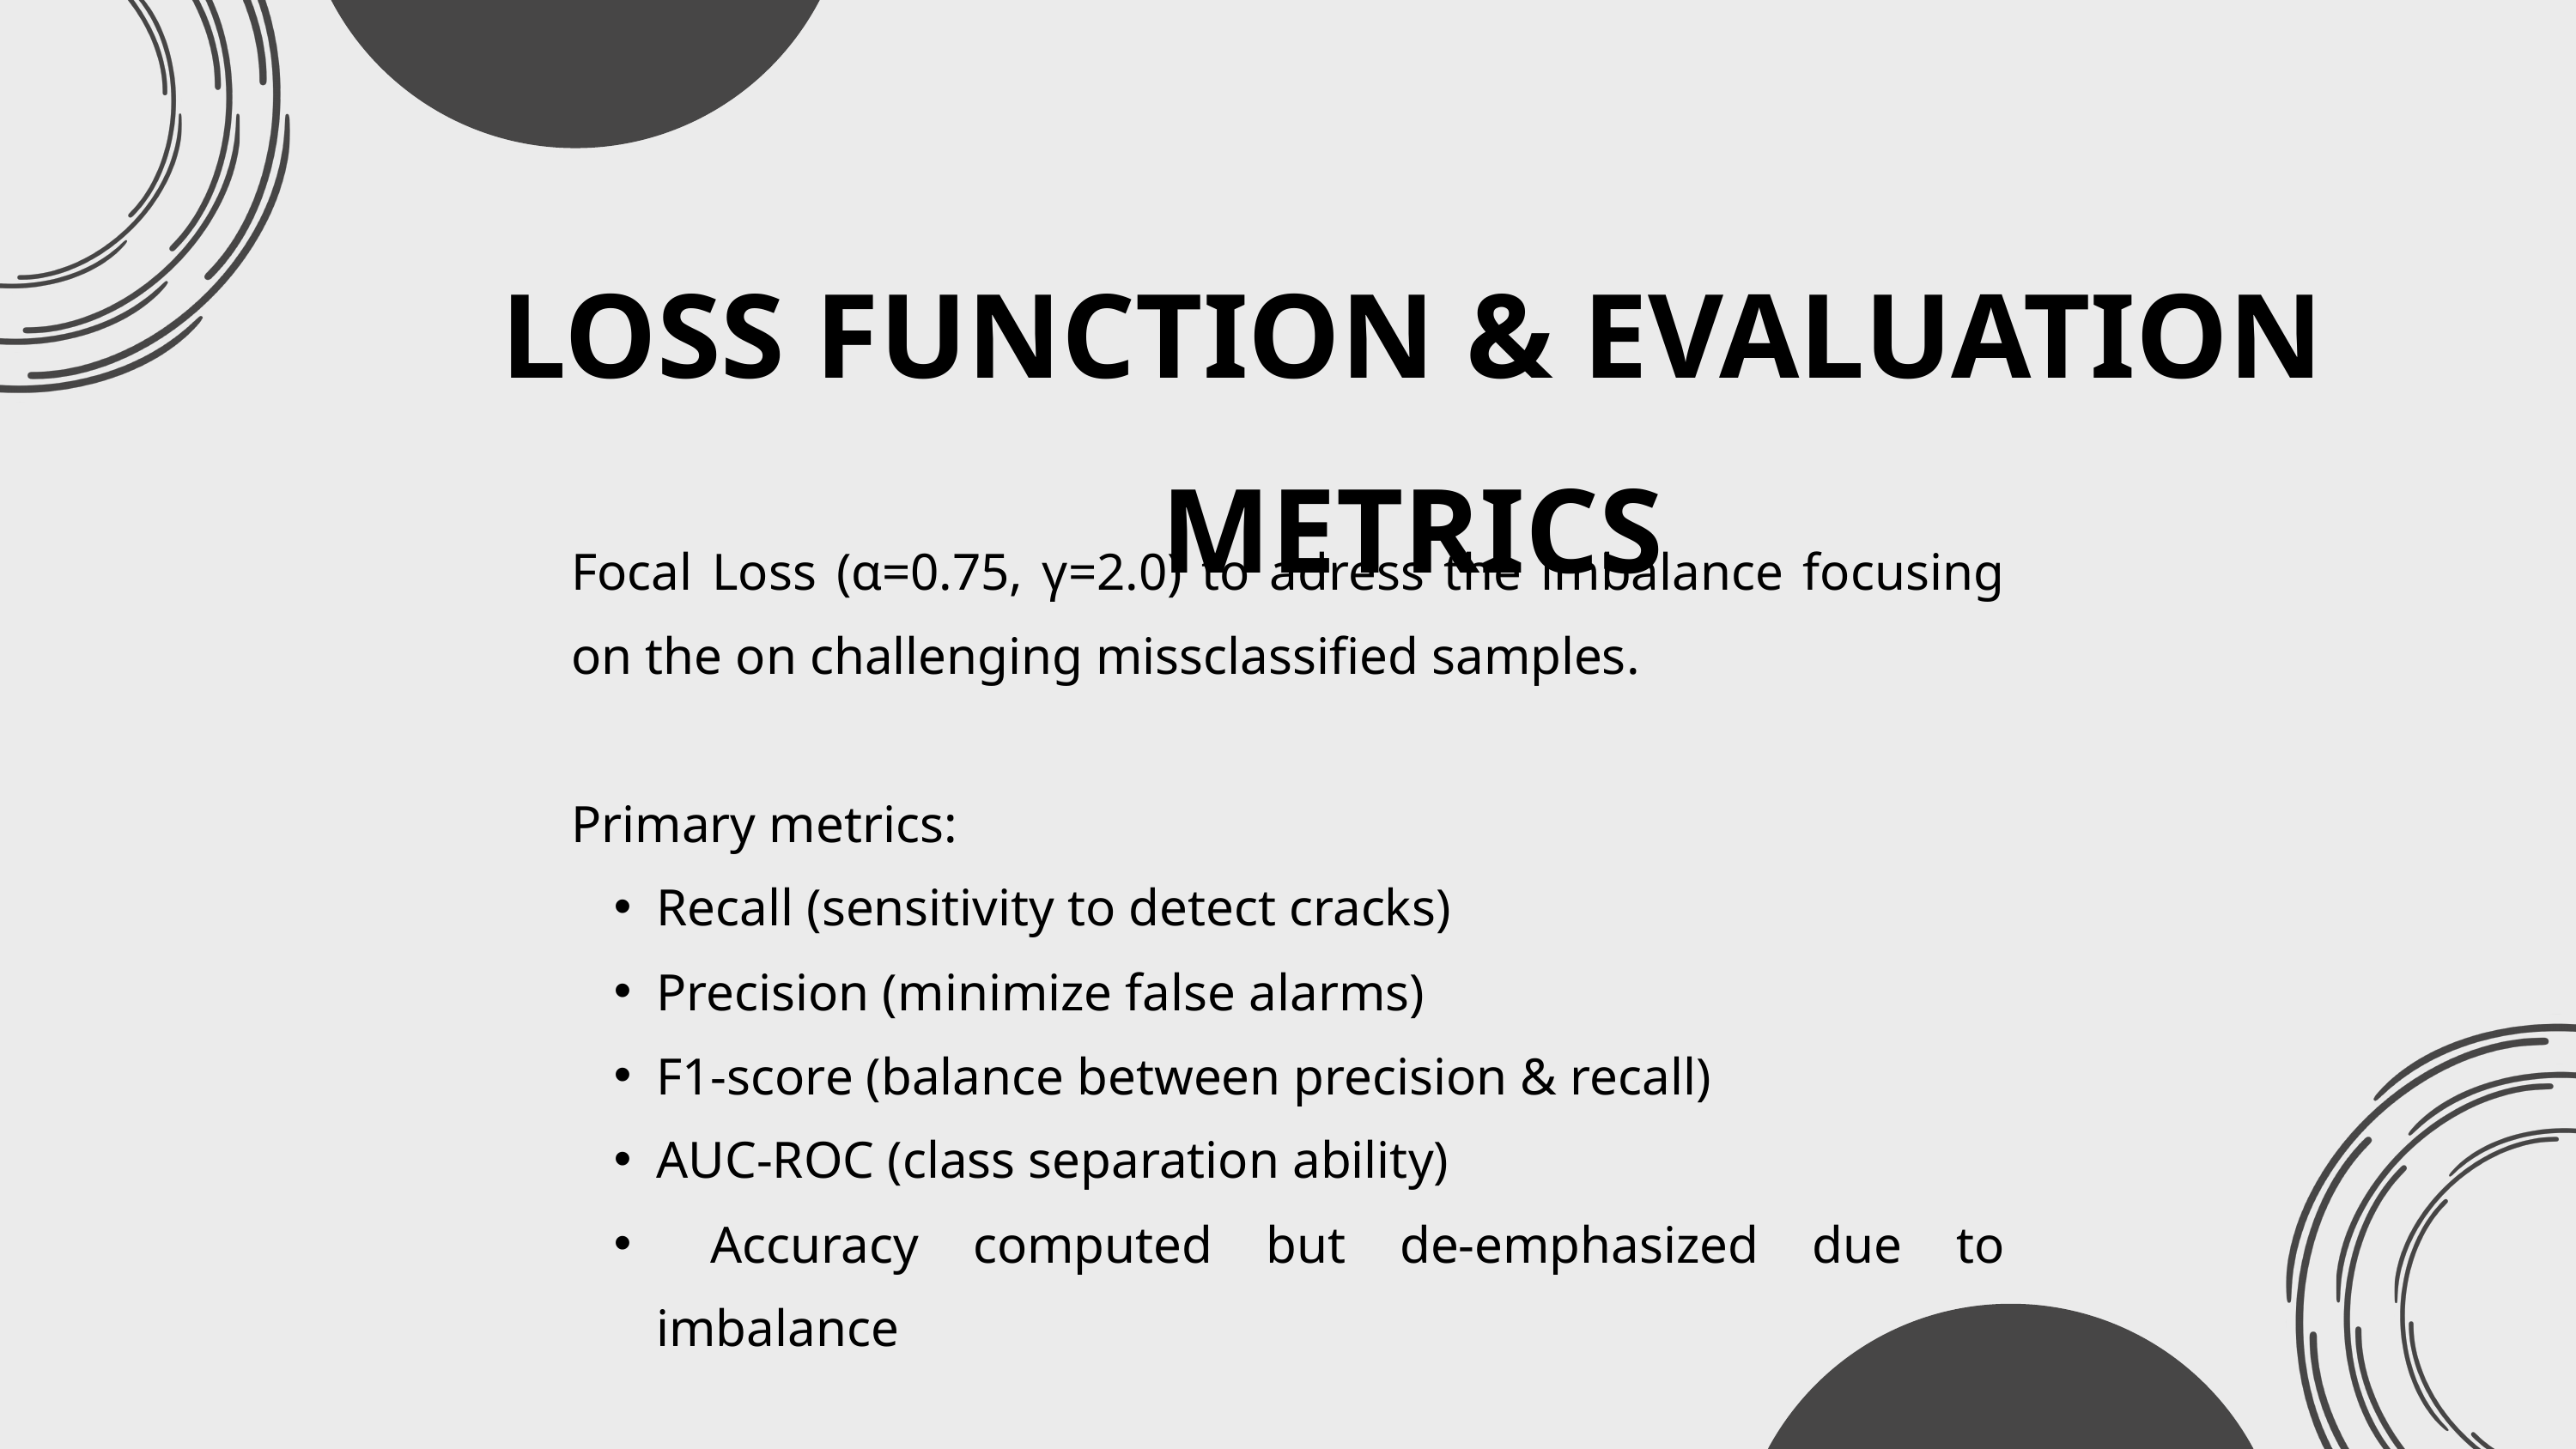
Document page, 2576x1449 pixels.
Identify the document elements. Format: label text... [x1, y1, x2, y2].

text_box [0, 0, 290, 403]
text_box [1735, 1303, 2287, 1449]
text_box [2336, 1064, 2576, 1449]
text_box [300, 0, 852, 149]
text_box [2286, 1014, 2576, 1449]
text_box [2394, 1122, 2576, 1449]
text_box [0, 0, 240, 353]
text_box [0, 0, 182, 294]
text_box Focal Loss (α=0.75, γ=2.0) to adress the imbalance focusing on the on challenging missclassified samples. Primary metrics: Recall (sensitivity to detect cracks) Precision (minimize false alarms) F1-score (balance between precision & recall) AUC-ROC (class separation ability) Accuracy computed but de-emphasized due to imbalance [571, 476, 2005, 1441]
text_box LOSS FUNCTION & EVALUATION METRICS [249, 205, 2576, 597]
